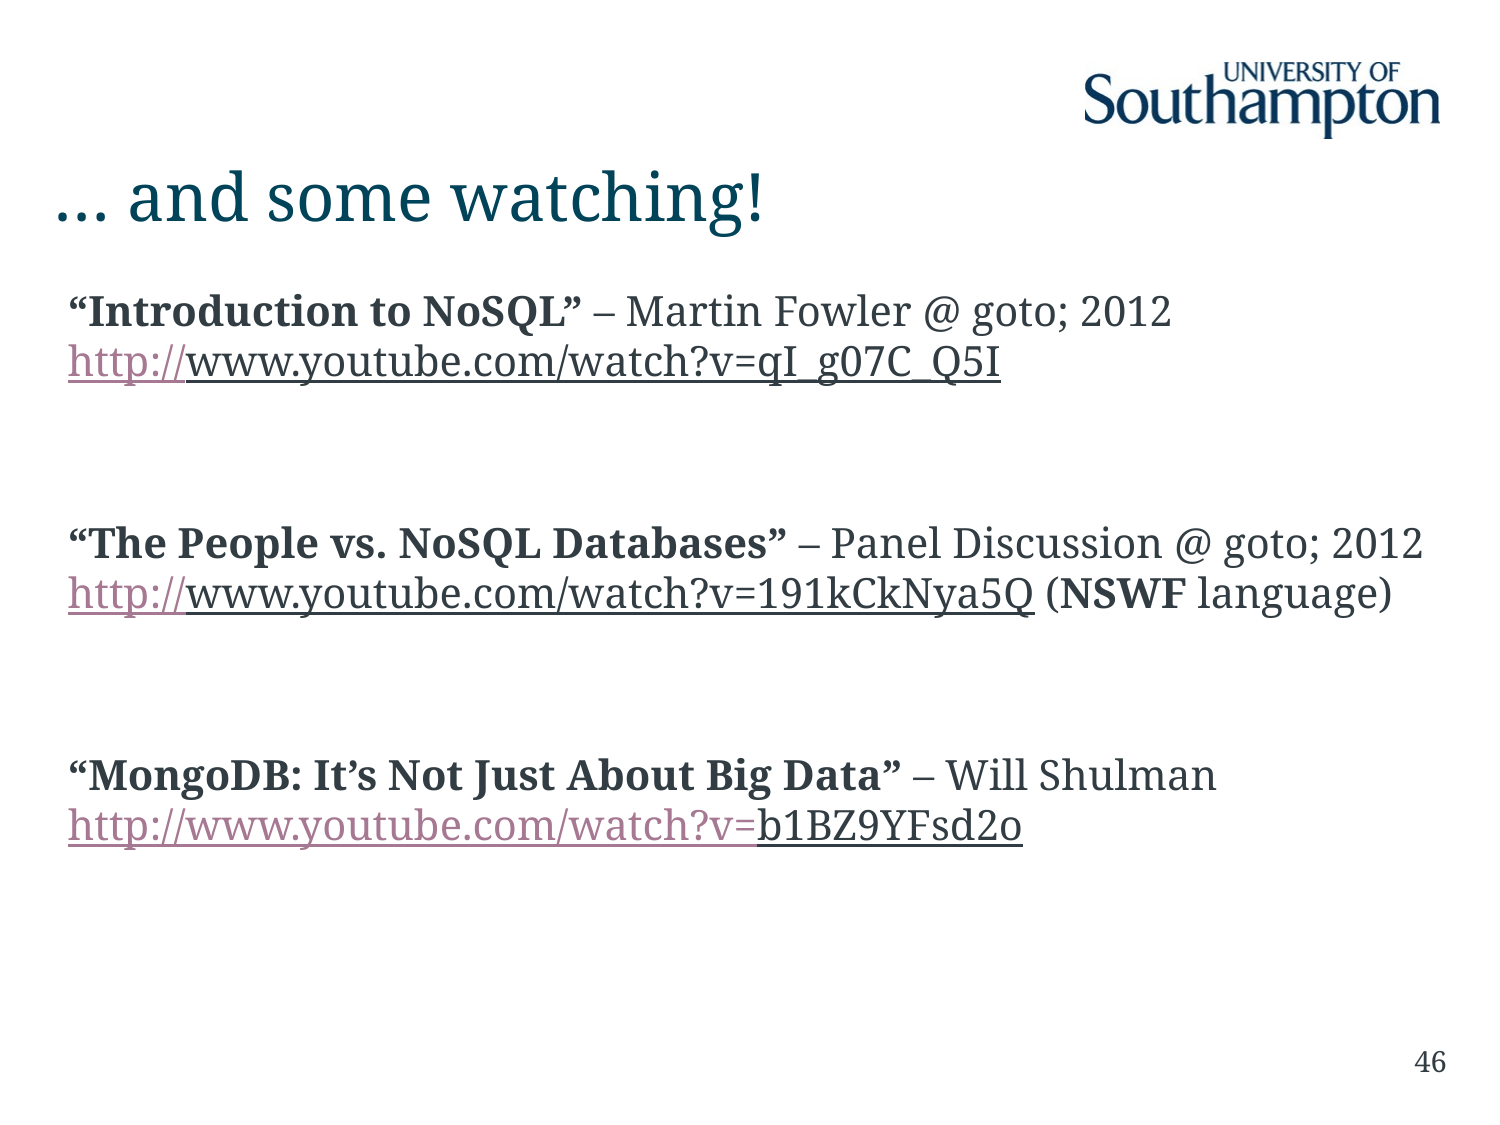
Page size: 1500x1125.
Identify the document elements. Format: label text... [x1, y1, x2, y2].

title … and some watching! [52, 147, 1448, 255]
picture [1085, 62, 1440, 139]
slide_number 46 [1159, 1035, 1448, 1088]
list “Introduction to NoSQL” – Martin Fowler @ goto; 2012 http://www.youtube.com/watch?v=qI_g07C_Q5I “The People vs. NoSQL Databases” – Panel Discussion @ goto; 2012 http://www.youtube.com/watch?v=191kCkNya5Q (NSWF language) “MongoDB: It’s Not Just About Big Data” – Will Shulman http://www.youtube.com/watch?v=b1BZ9YFsd2o [52, 277, 1448, 1011]
